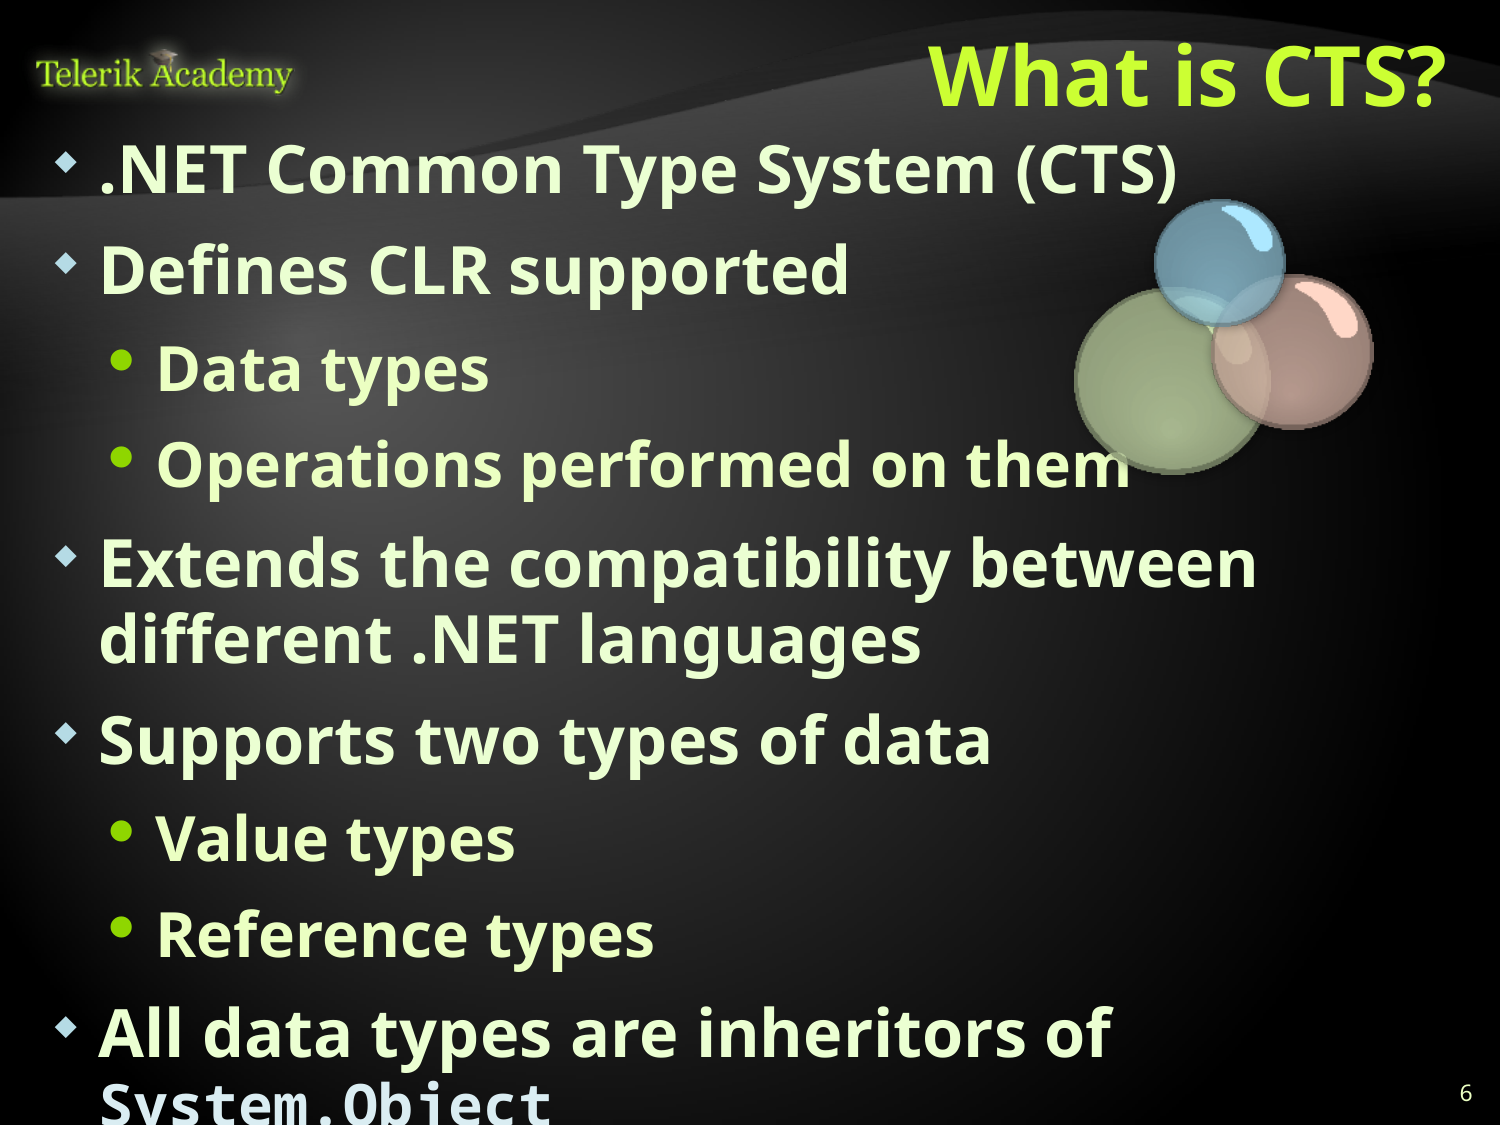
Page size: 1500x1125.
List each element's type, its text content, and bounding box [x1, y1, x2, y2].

title What is CTS? [300, 12, 1463, 125]
picture [0, 0, 1500, 1125]
list .NET Common Type System (CTS) Defines CLR supported Data types Operations performed on them Extends the compatibility between different .NET languages Supports two types of data Value types Reference types All data types are inheritors of System.Object [37, 125, 1463, 1113]
slide_number 6 [1412, 1074, 1488, 1113]
